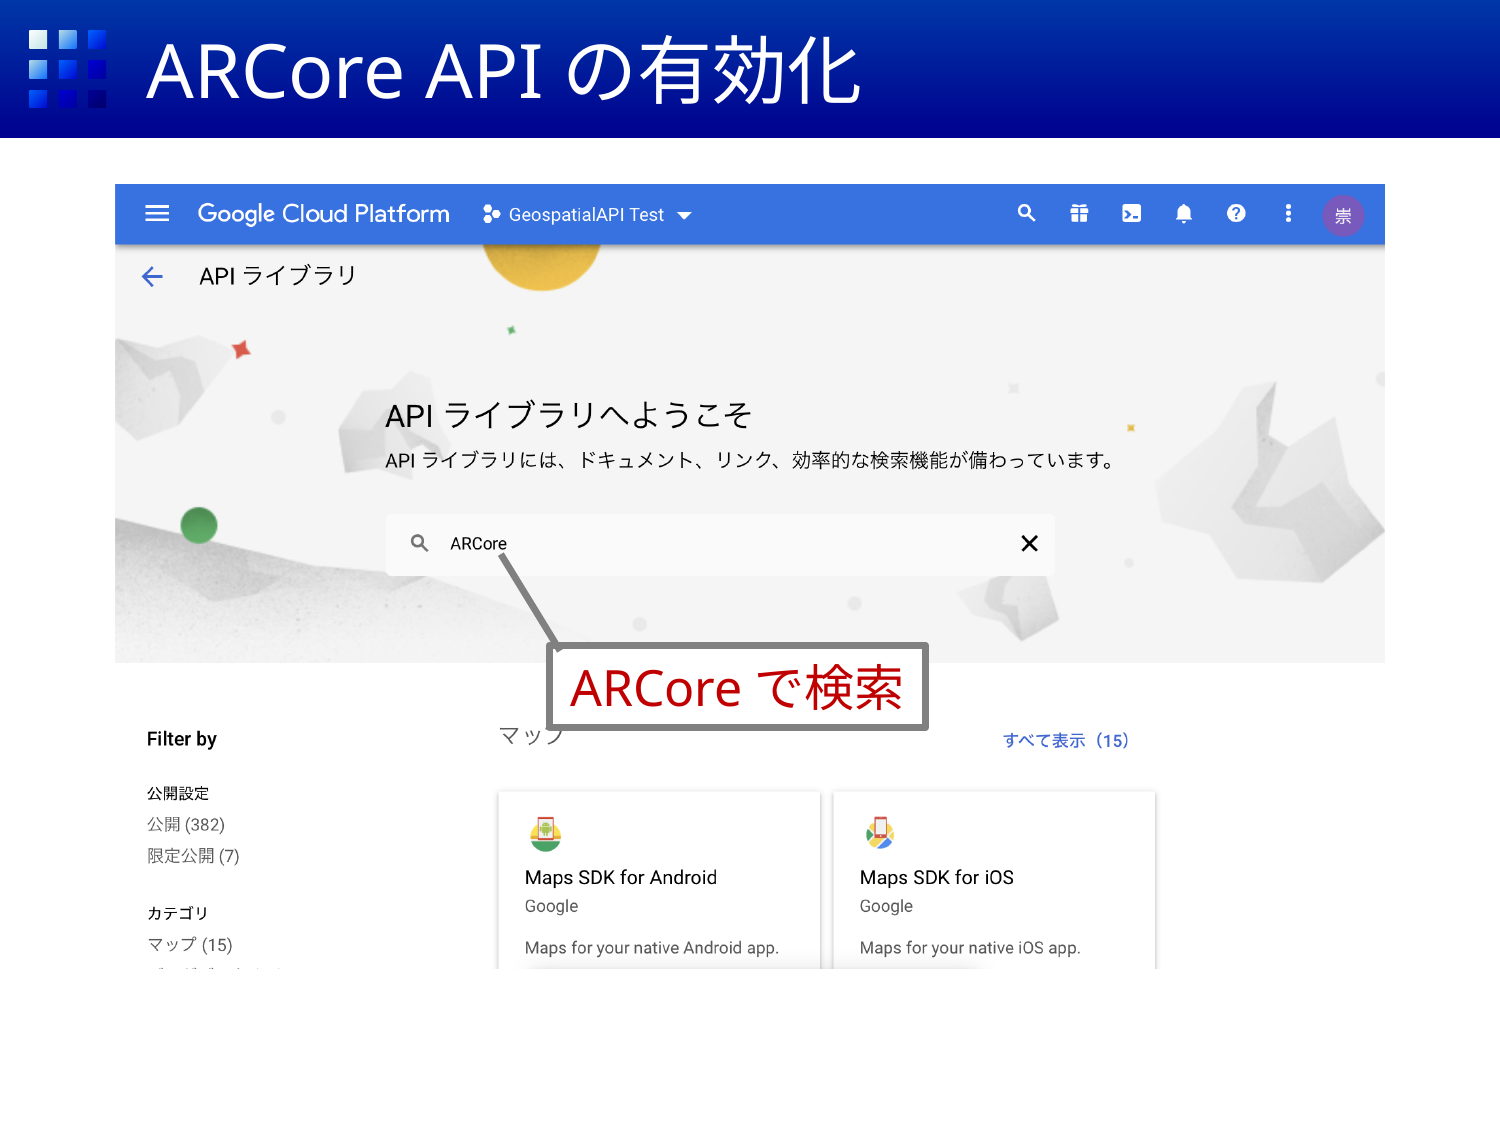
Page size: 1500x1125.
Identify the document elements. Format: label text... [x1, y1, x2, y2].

title ARCore APIの有効化 [131, 21, 1455, 116]
picture [114, 184, 1386, 970]
